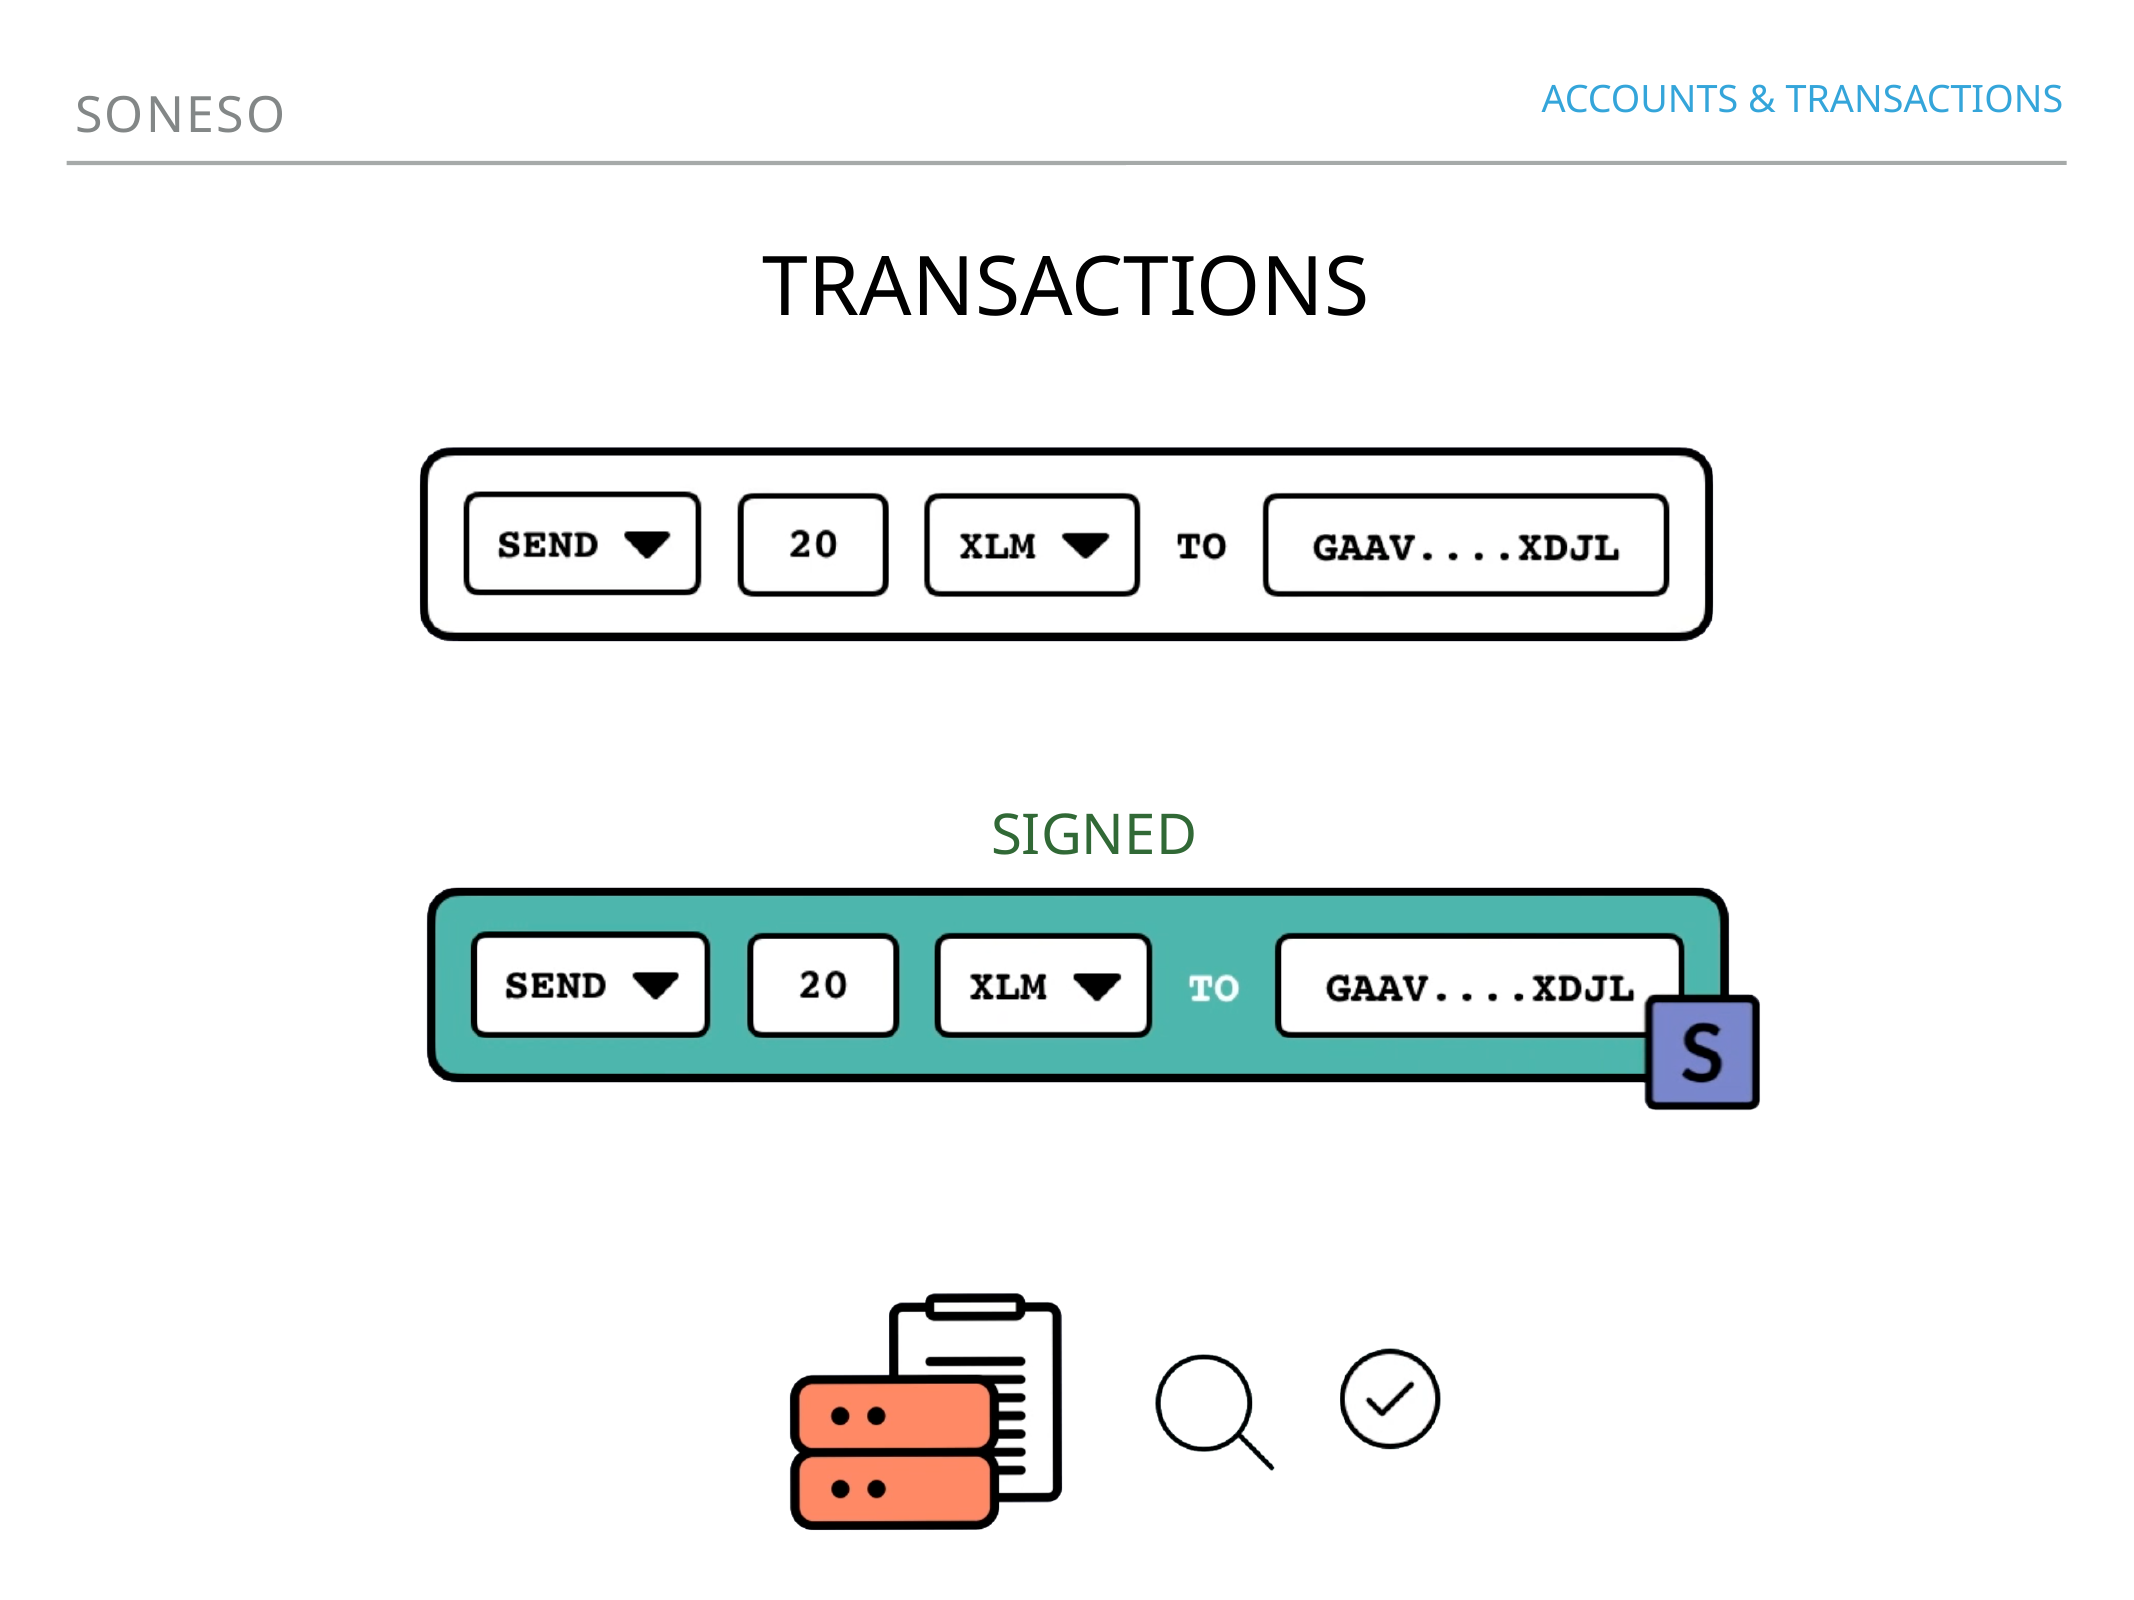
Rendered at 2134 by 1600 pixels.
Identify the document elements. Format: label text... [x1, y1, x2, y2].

picture [778, 1288, 1081, 1538]
picture [1146, 1343, 1285, 1480]
text_box Accounts & Transactions [1514, 74, 2091, 150]
picture [1331, 1343, 1445, 1457]
picture [414, 440, 1719, 648]
text_box TRANSACTIONS [592, 243, 1541, 340]
text_box SIGNED [827, 802, 1361, 874]
picture [421, 874, 1767, 1124]
list SONESO [66, 74, 1901, 151]
